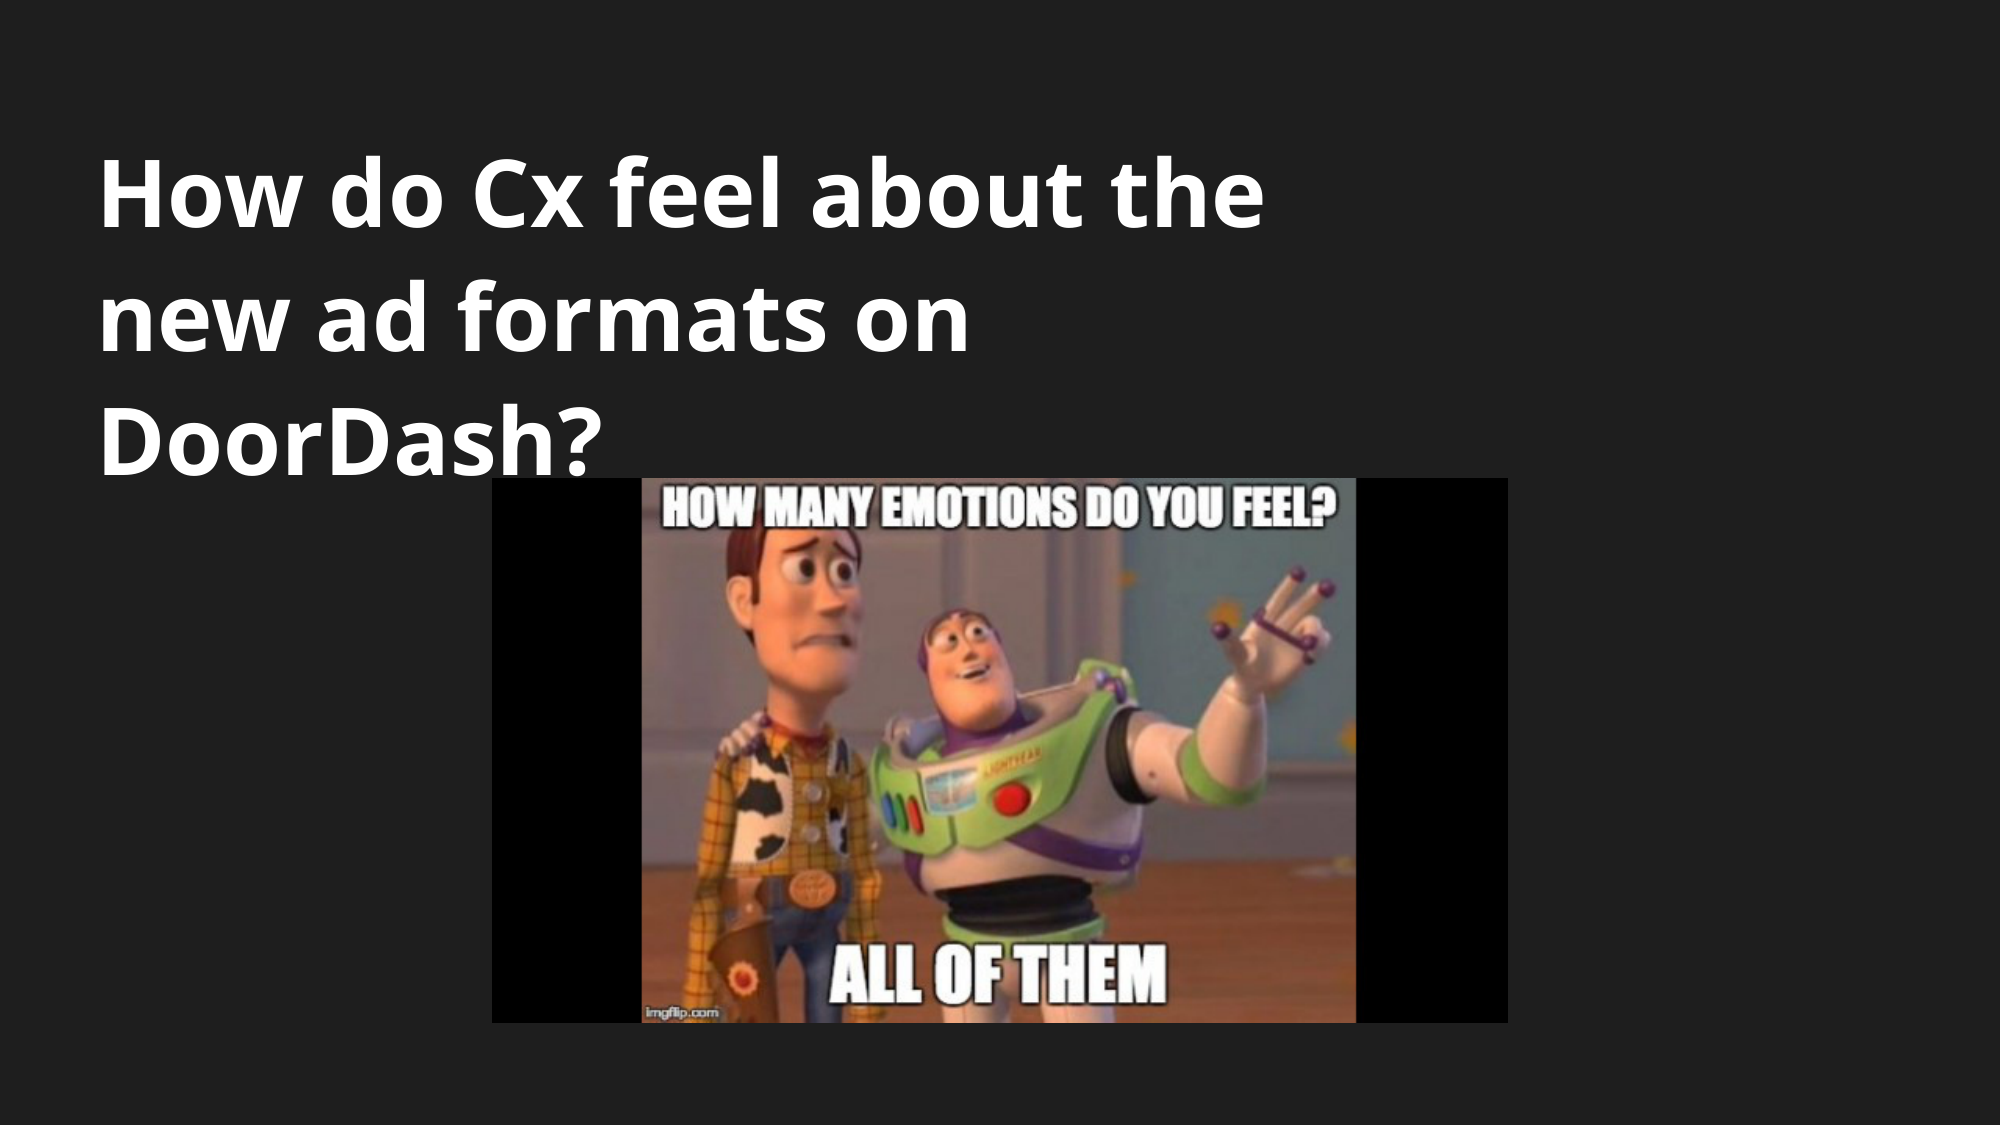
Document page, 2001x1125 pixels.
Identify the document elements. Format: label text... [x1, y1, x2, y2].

picture [491, 478, 1508, 1023]
text_box How do Cx feel about the new ad formats on DoorDash? [96, 122, 1488, 494]
